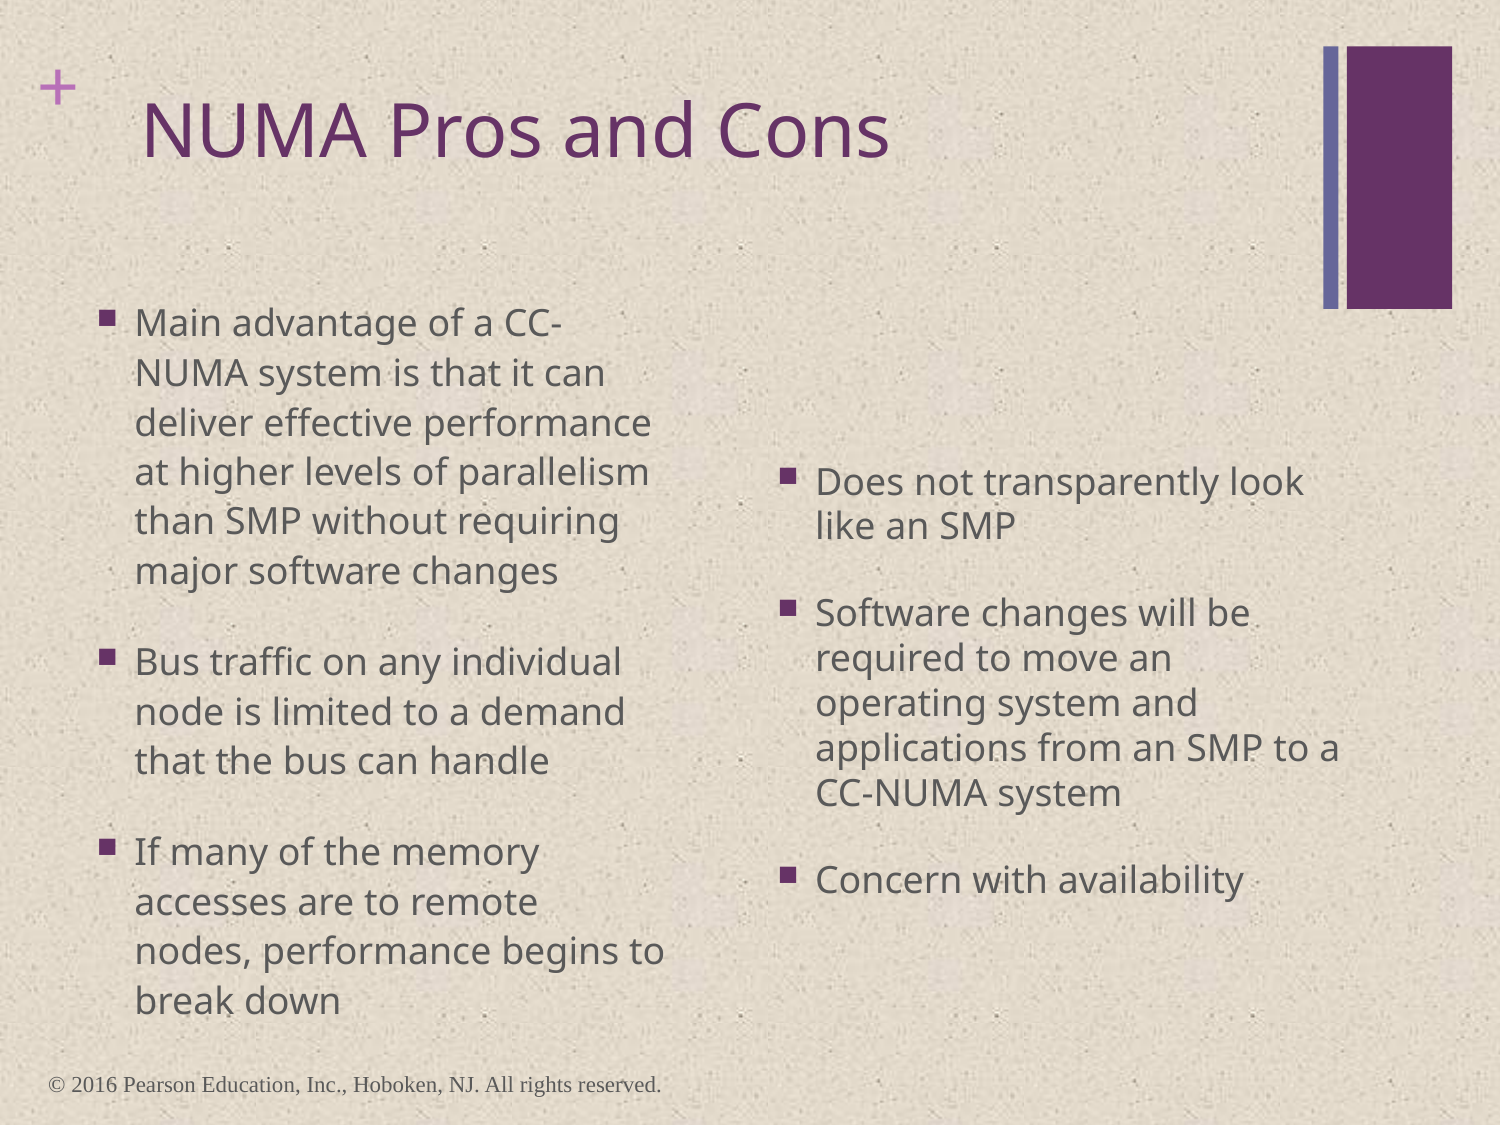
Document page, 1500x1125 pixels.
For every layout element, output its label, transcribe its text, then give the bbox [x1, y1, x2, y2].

list Main advantage of a CC-NUMA system is that it can deliver effective performance at higher levels of parallelism than SMP without requiring major software changes Bus traffic on any individual node is limited to a demand that the bus can handle If many of the memory accesses are to remote nodes, performance begins to break down [81, 287, 682, 1005]
footer © 2016 Pearson Education, Inc., Hoboken, NJ. All rights reserved. [33, 1053, 1038, 1114]
title NUMA Pros and Cons [125, 75, 1365, 259]
list Does not transparently look like an SMP Software changes will be required to move an operating system and applications from an SMP to a CC-NUMA system Concern with availability [762, 450, 1363, 1038]
picture [0, 0, 1500, 1125]
